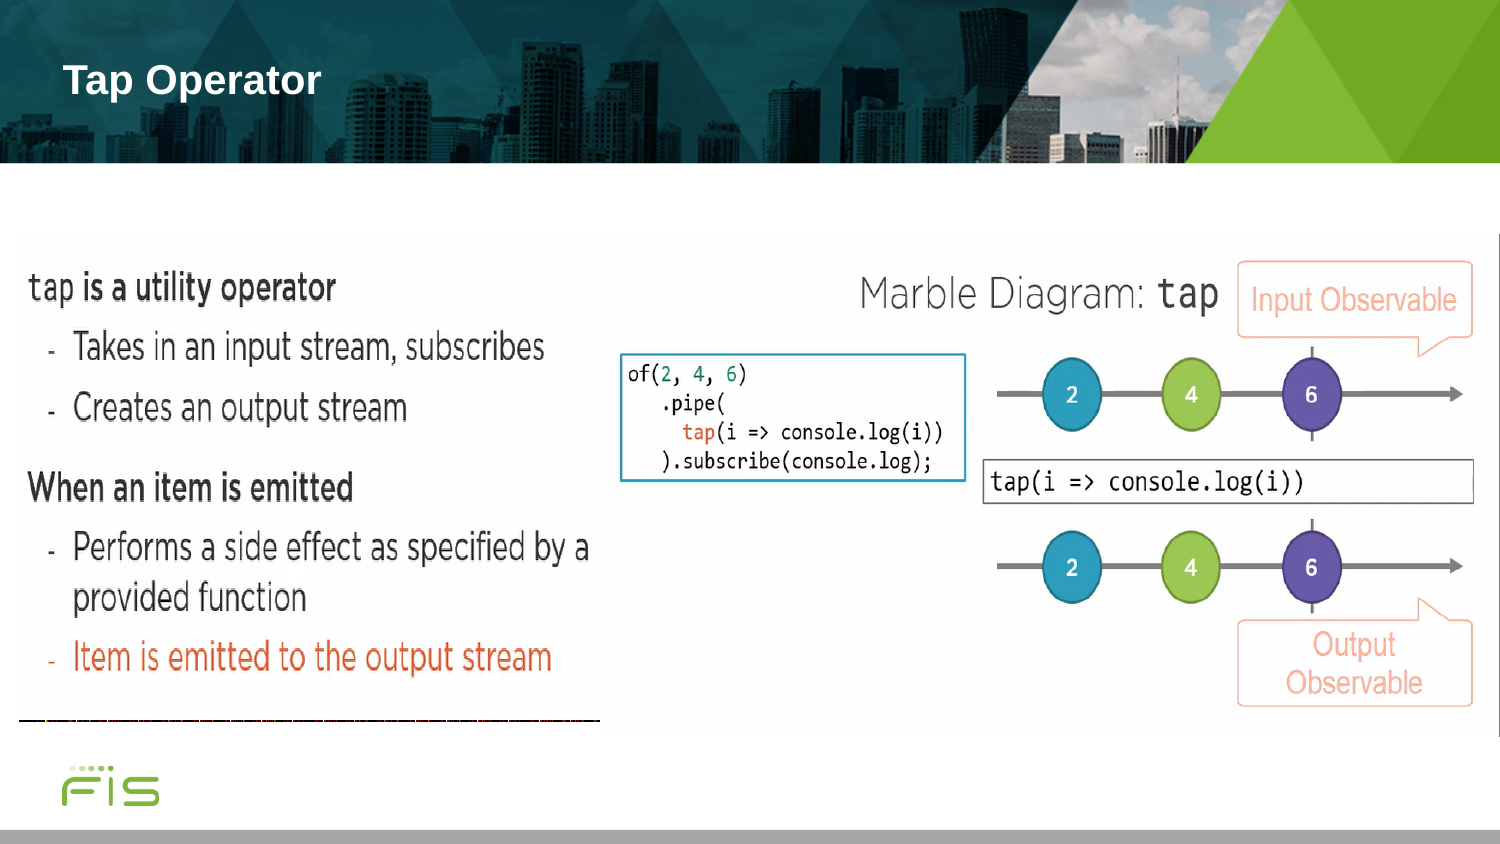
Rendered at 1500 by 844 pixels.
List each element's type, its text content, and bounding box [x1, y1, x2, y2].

picture [0, 0, 1500, 829]
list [599, 234, 1500, 737]
title Tap Operator [62, 62, 1435, 117]
